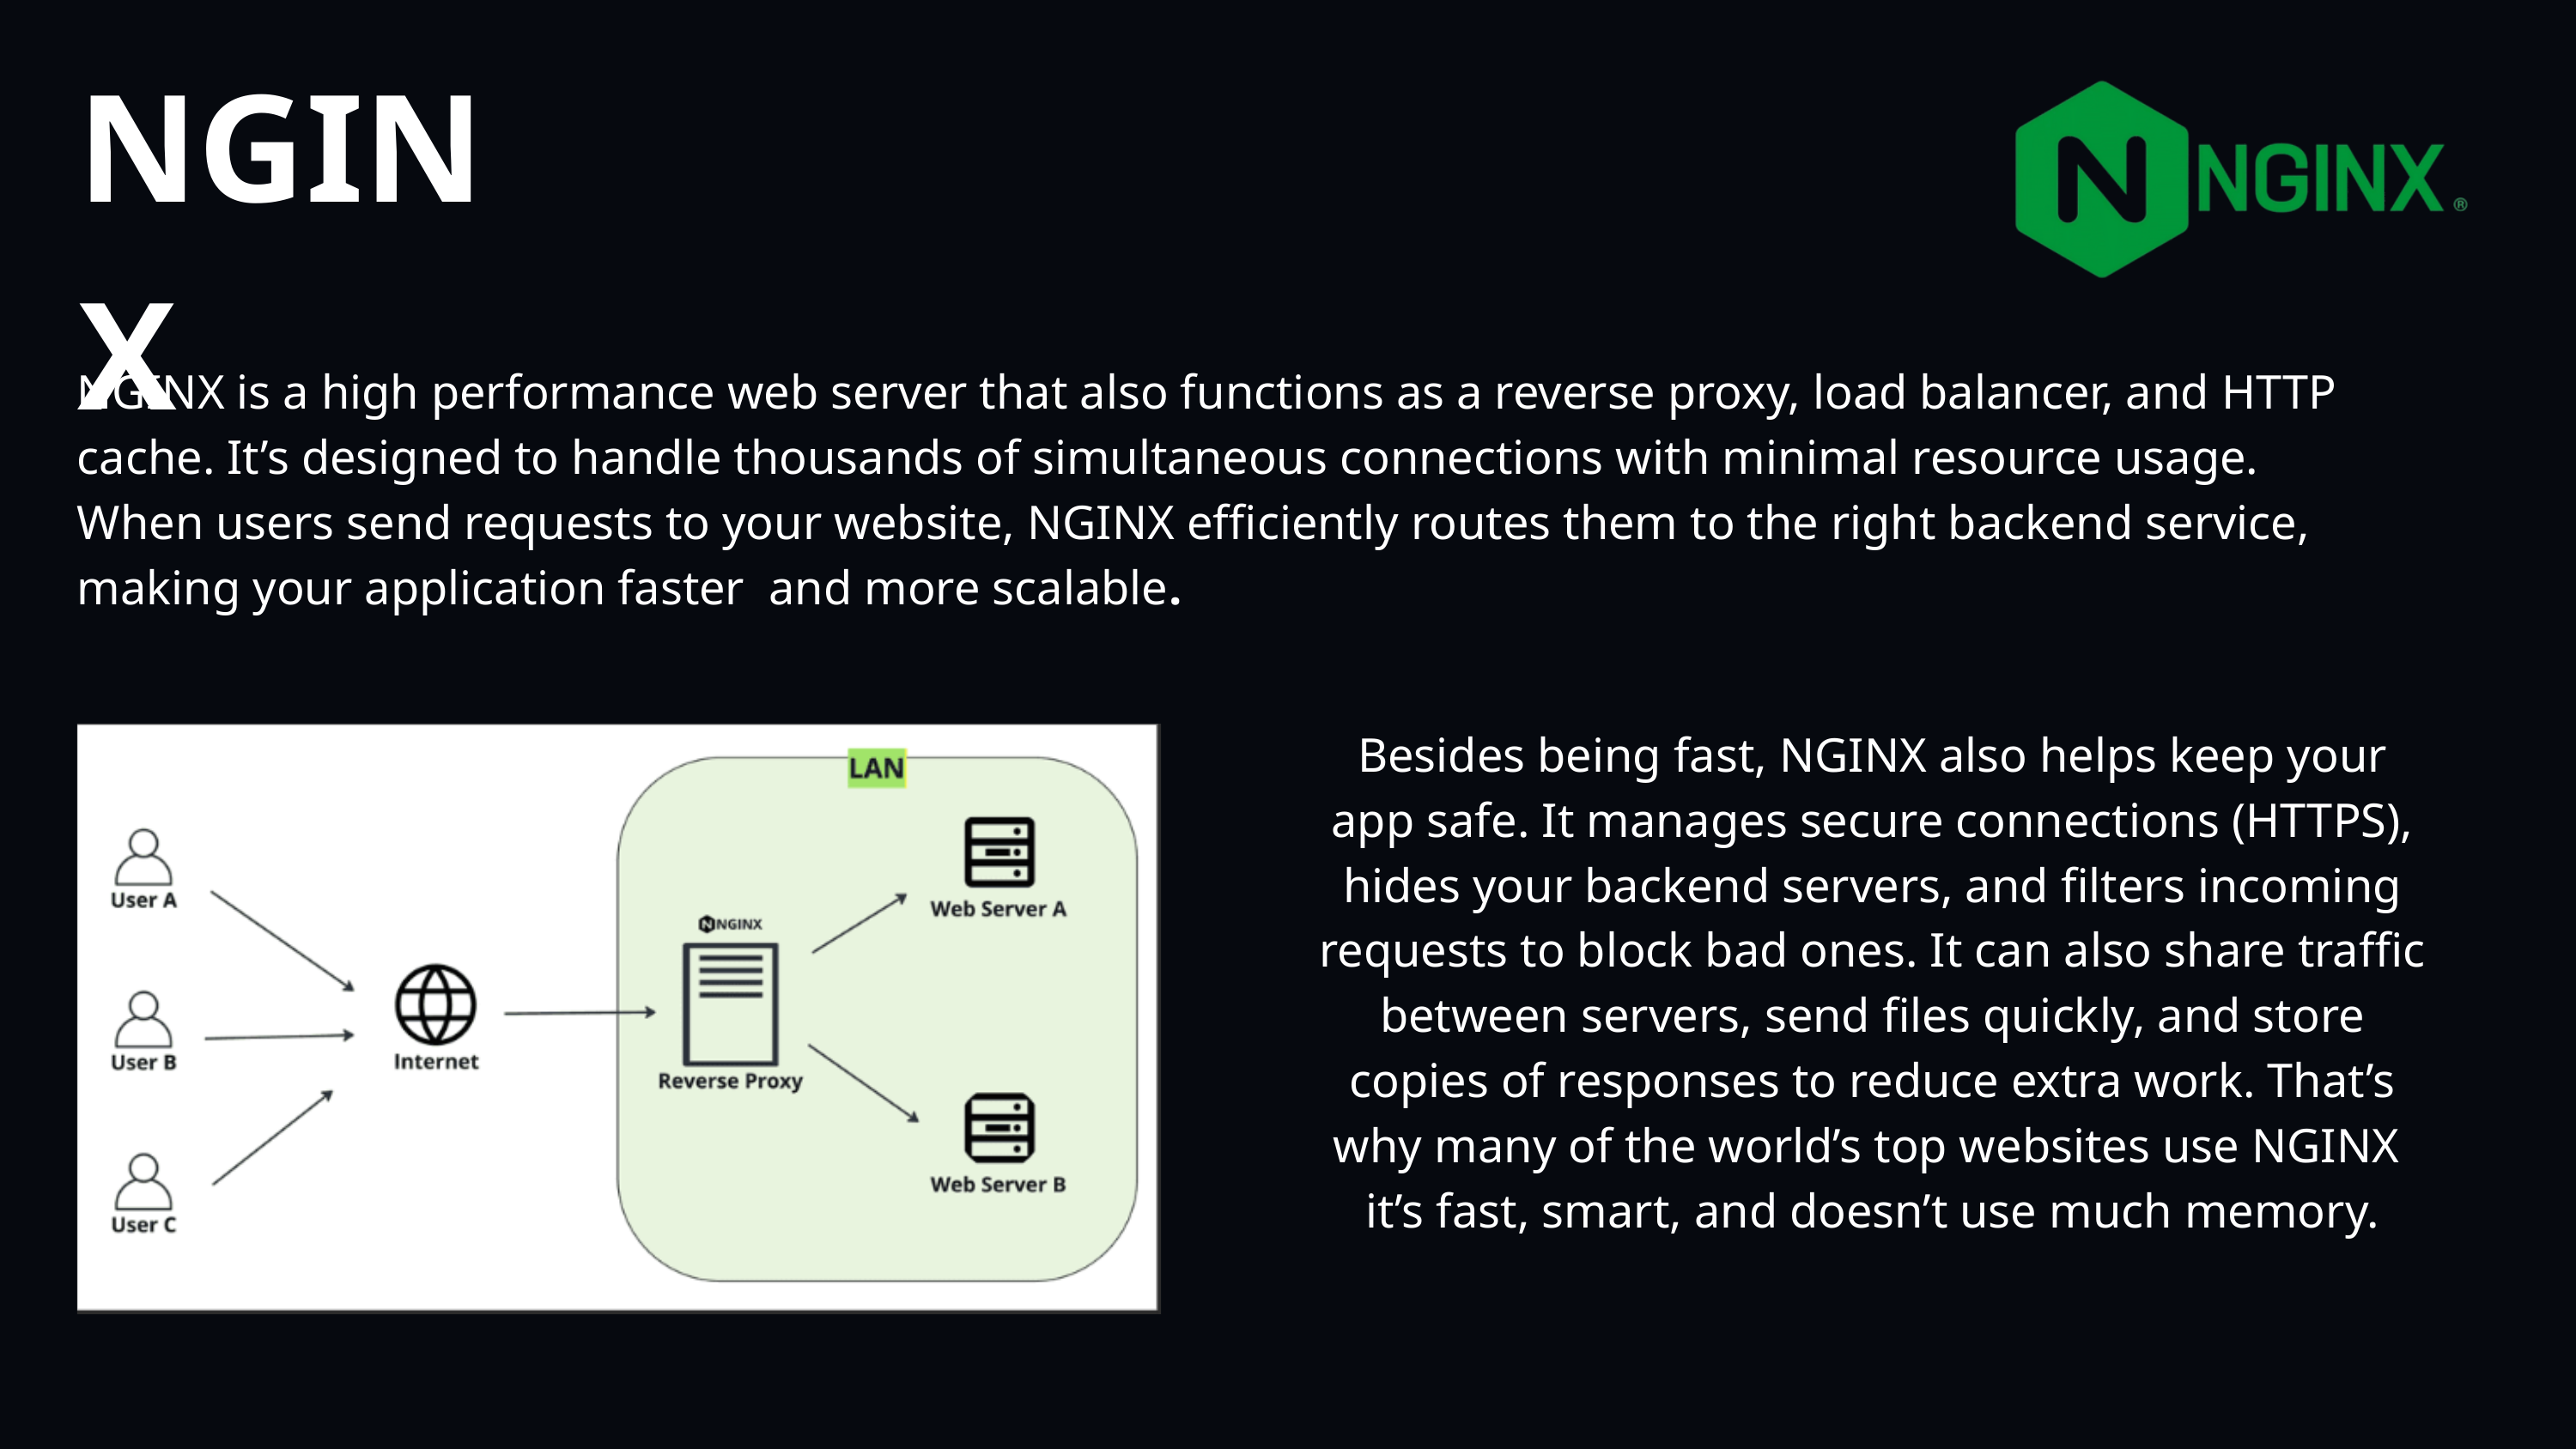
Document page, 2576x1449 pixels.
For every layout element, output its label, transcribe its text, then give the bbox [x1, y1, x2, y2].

text_box Besides being fast, NGINX also helps keep your app safe. It manages secure connections (HTTPS), hides your backend servers, and filters incoming requests to block bad ones. It can also share traffic between servers, send files quickly, and store copies of responses to reduce extra work. That’s why many of the world’s top websites use NGINX it’s fast, smart, and doesn’t use much memory. [1315, 716, 2432, 1302]
text_box [76, 724, 1162, 1314]
text_box NGINX [77, 23, 565, 440]
text_box NGINX is a high performance web server that also functions as a reverse proxy, load balancer, and HTTP cache. It’s designed to handle thousands of simultaneous connections with minimal resource usage. When users send requests to your website, NGINX efficiently routes them to the right backend service, making your application faster and more scalable. [76, 353, 2393, 614]
text_box [1982, 63, 2489, 289]
